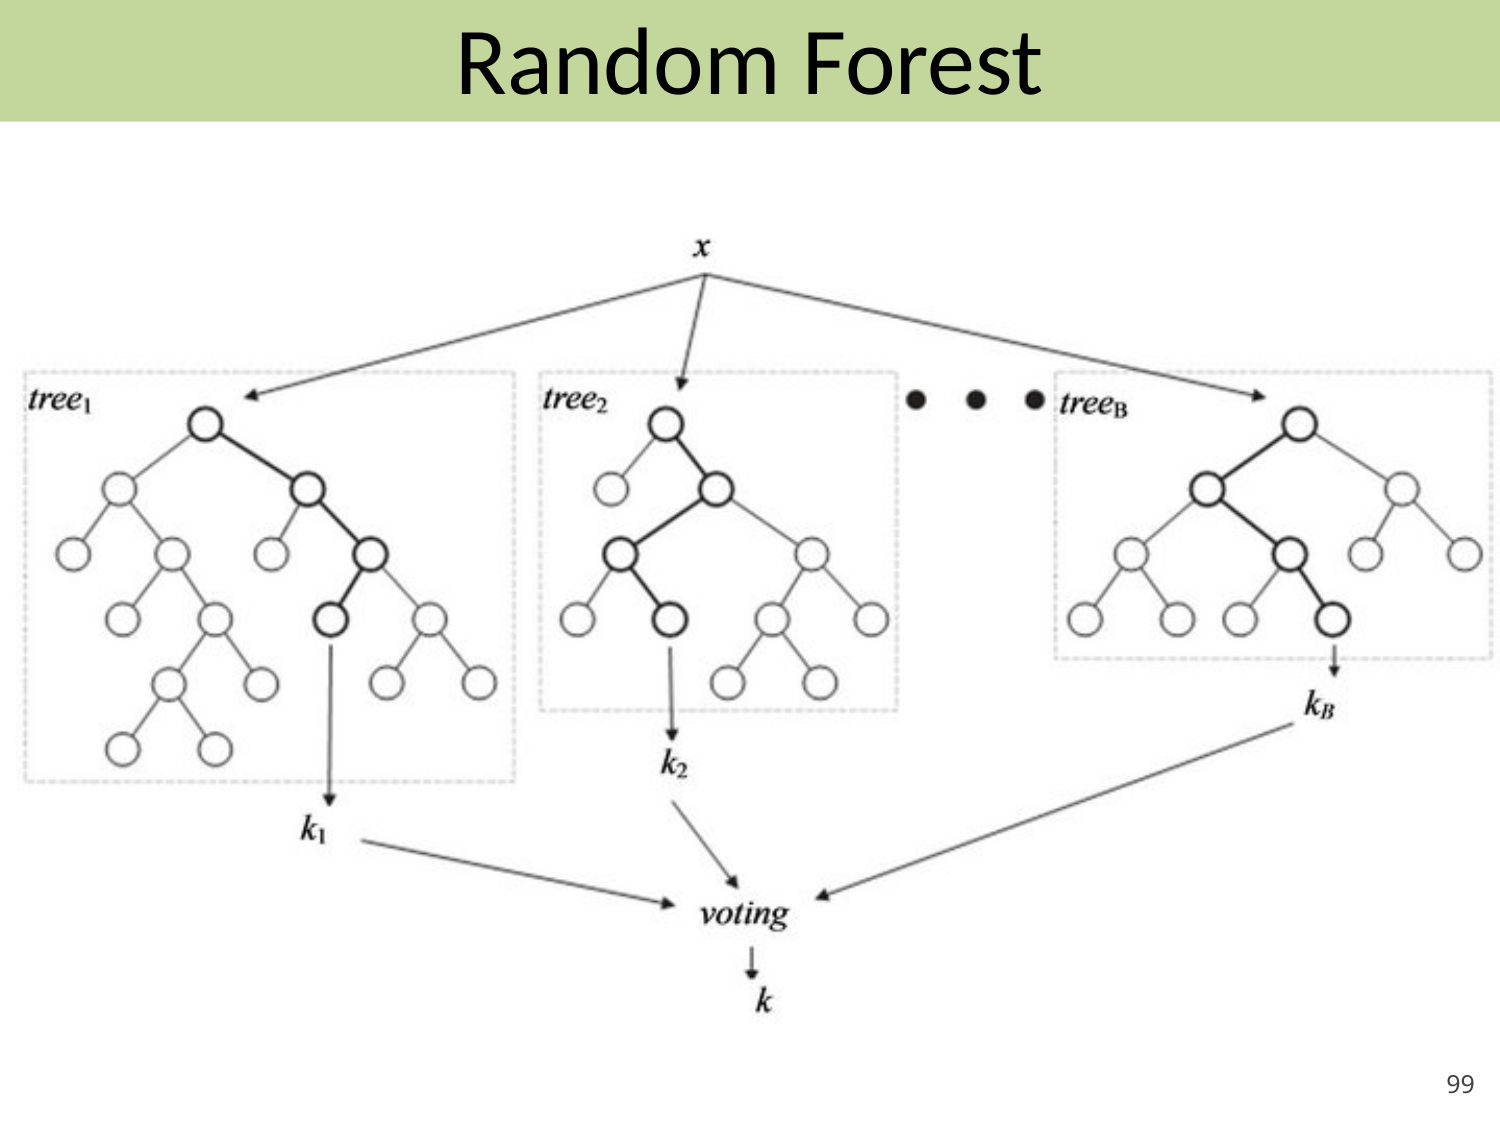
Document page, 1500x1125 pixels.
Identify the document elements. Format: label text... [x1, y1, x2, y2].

title Random Forest [75, 0, 1425, 113]
picture [0, 223, 1500, 1048]
